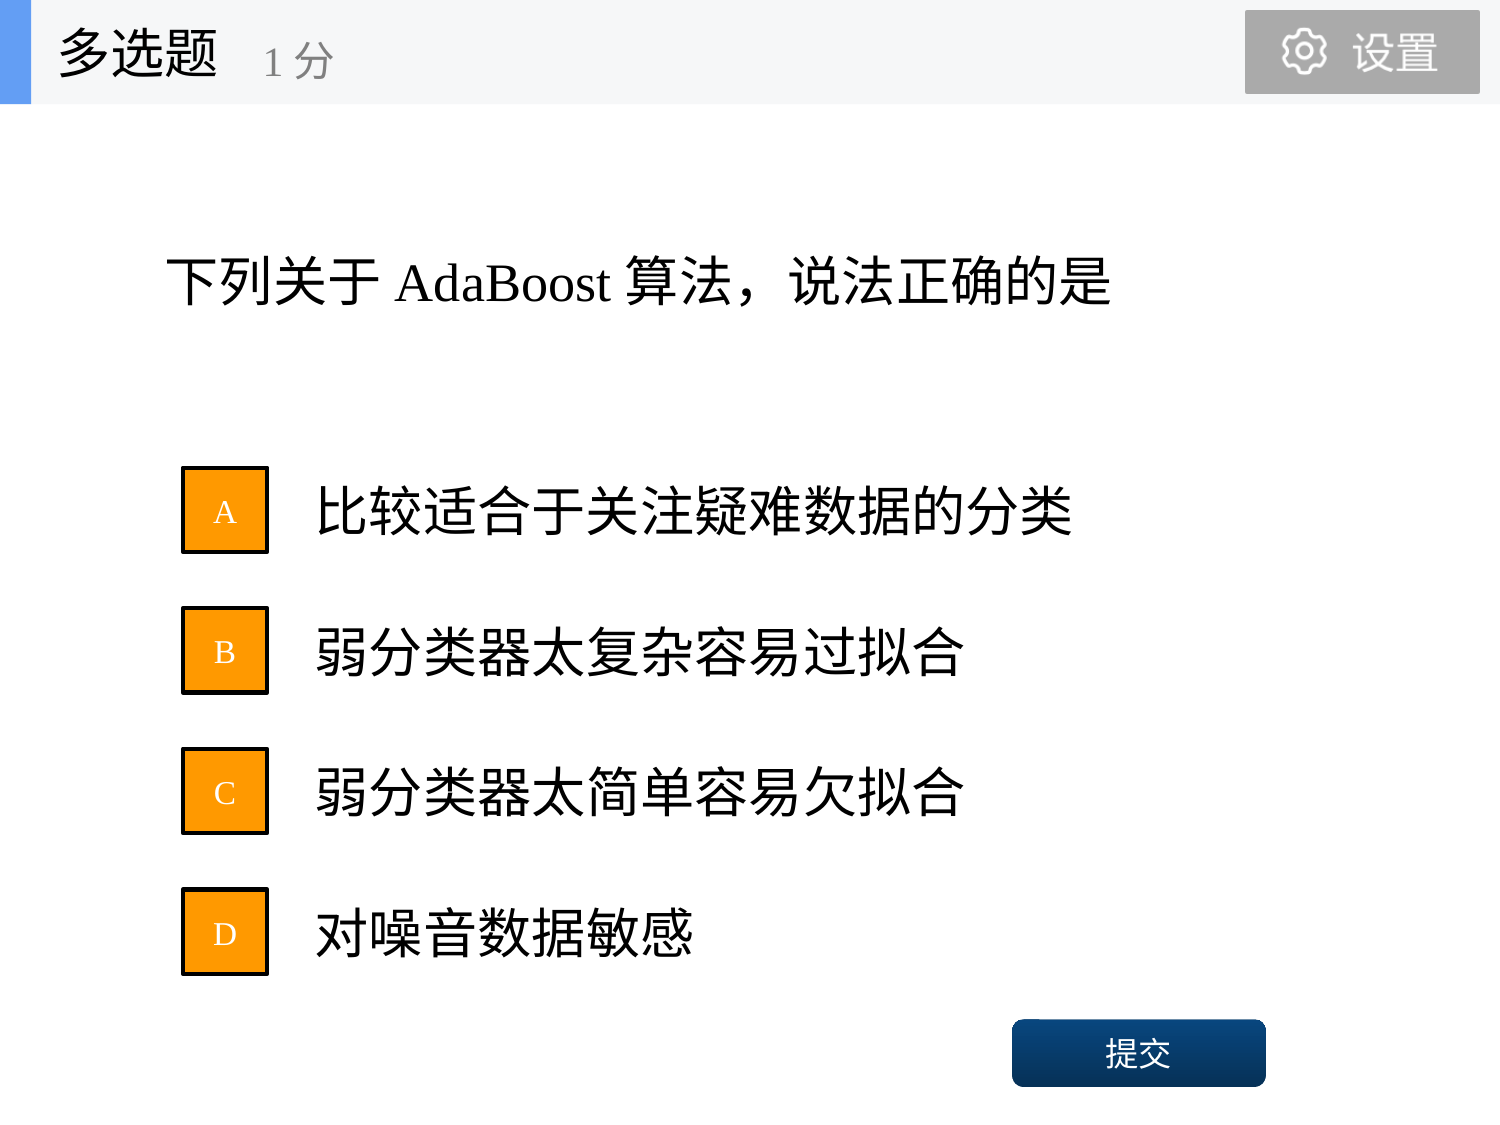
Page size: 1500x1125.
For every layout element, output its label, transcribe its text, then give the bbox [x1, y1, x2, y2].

text_box 下列关于AdaBoost算法，说法正确的是 [149, 113, 1350, 456]
picture [1245, 10, 1480, 94]
text_box 提交 [1012, 1019, 1266, 1088]
text_box 比较适合于关注疑难数据的分类 [299, 456, 1350, 563]
text_box 对噪音数据敏感 [299, 878, 1350, 985]
text_box A [182, 467, 268, 552]
text_box 弱分类器太复杂容易过拟合 [299, 597, 1350, 703]
text_box 弱分类器太简单容易欠拟合 [299, 738, 1350, 844]
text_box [0, 0, 1500, 105]
text_box B [182, 608, 268, 693]
text_box D [182, 889, 268, 974]
text_box C [182, 748, 268, 834]
